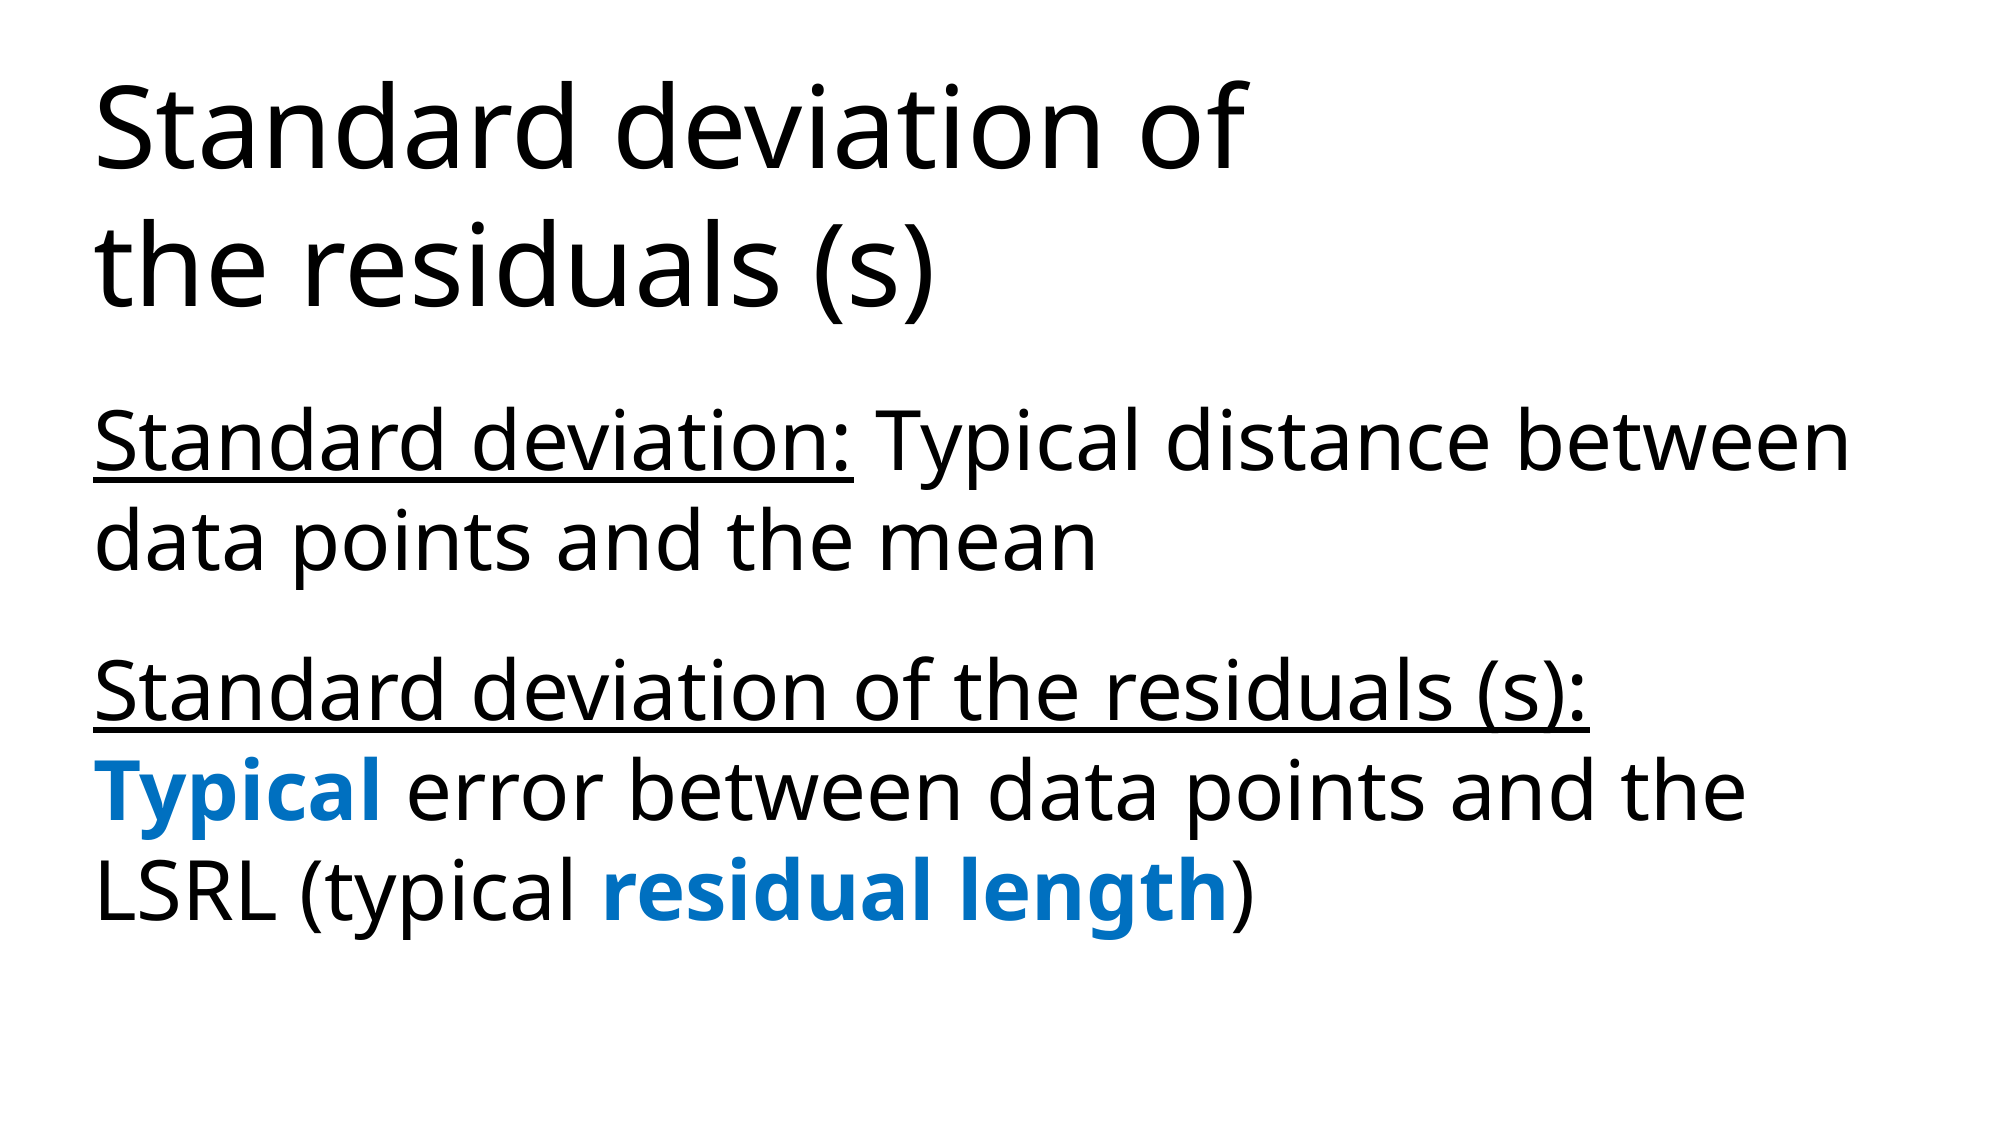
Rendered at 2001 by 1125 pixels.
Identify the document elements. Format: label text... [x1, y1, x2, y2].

text_box Standard deviation: Typical distance between data points and the mean Standard deviation of the residuals (s): Typical error between data points and the LSRL (typical residual length) [78, 379, 1884, 945]
text_box Standard deviation of the residuals (s) [78, 46, 1372, 337]
